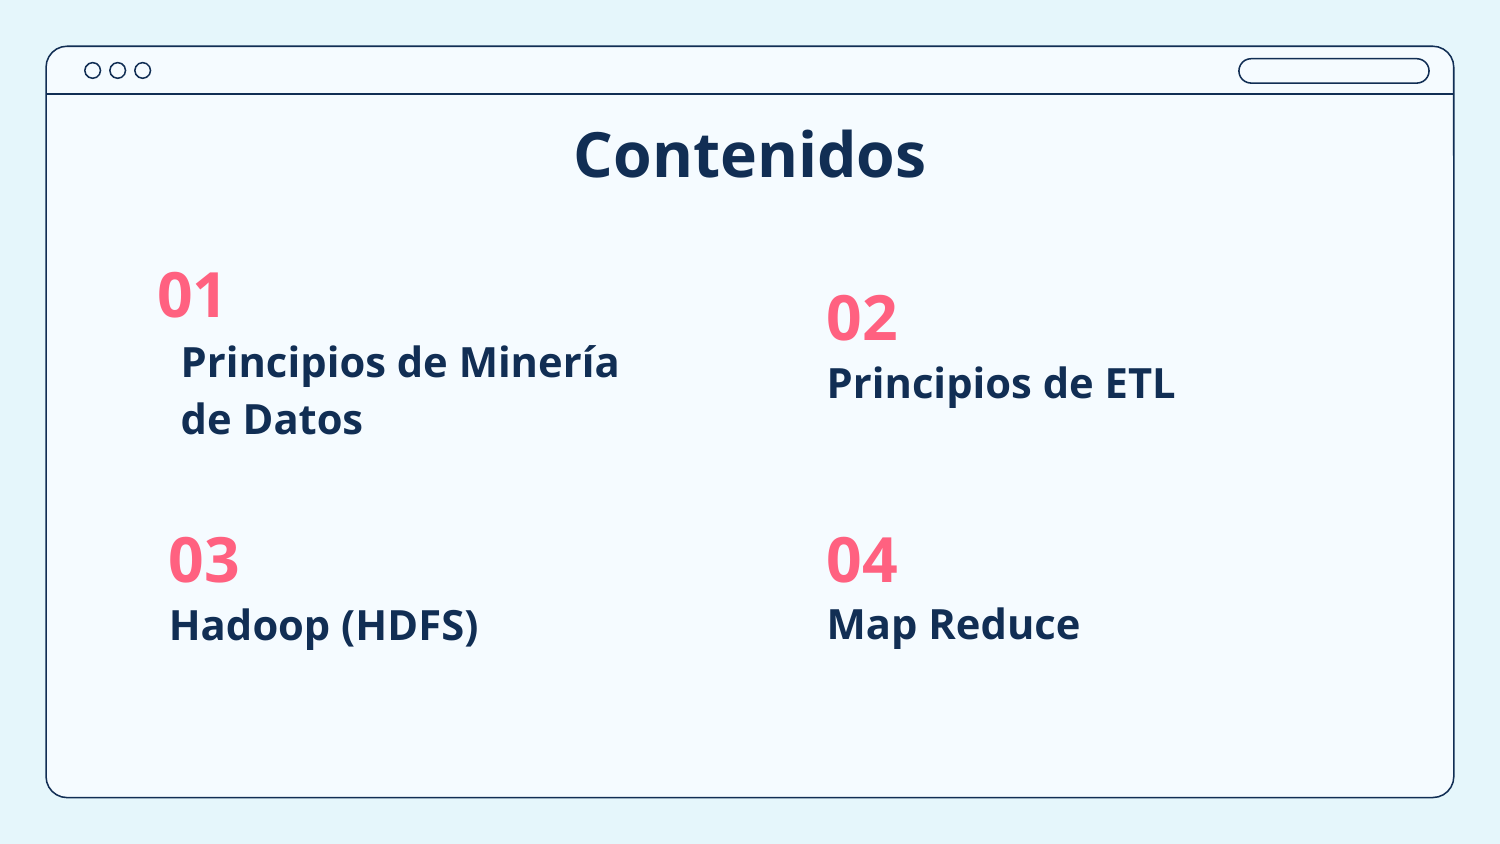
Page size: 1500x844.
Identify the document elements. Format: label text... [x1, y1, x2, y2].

subtitle Map Reduce [811, 589, 1328, 664]
subtitle Principios de Minería de Datos [165, 317, 682, 458]
title Contenidos [118, 99, 1382, 194]
title 01 [142, 248, 299, 326]
title 03 [153, 512, 311, 589]
title 02 [811, 271, 969, 348]
title 04 [811, 512, 969, 589]
subtitle Hadoop (HDFS) [153, 589, 670, 664]
subtitle Principios de ETL [811, 348, 1328, 422]
